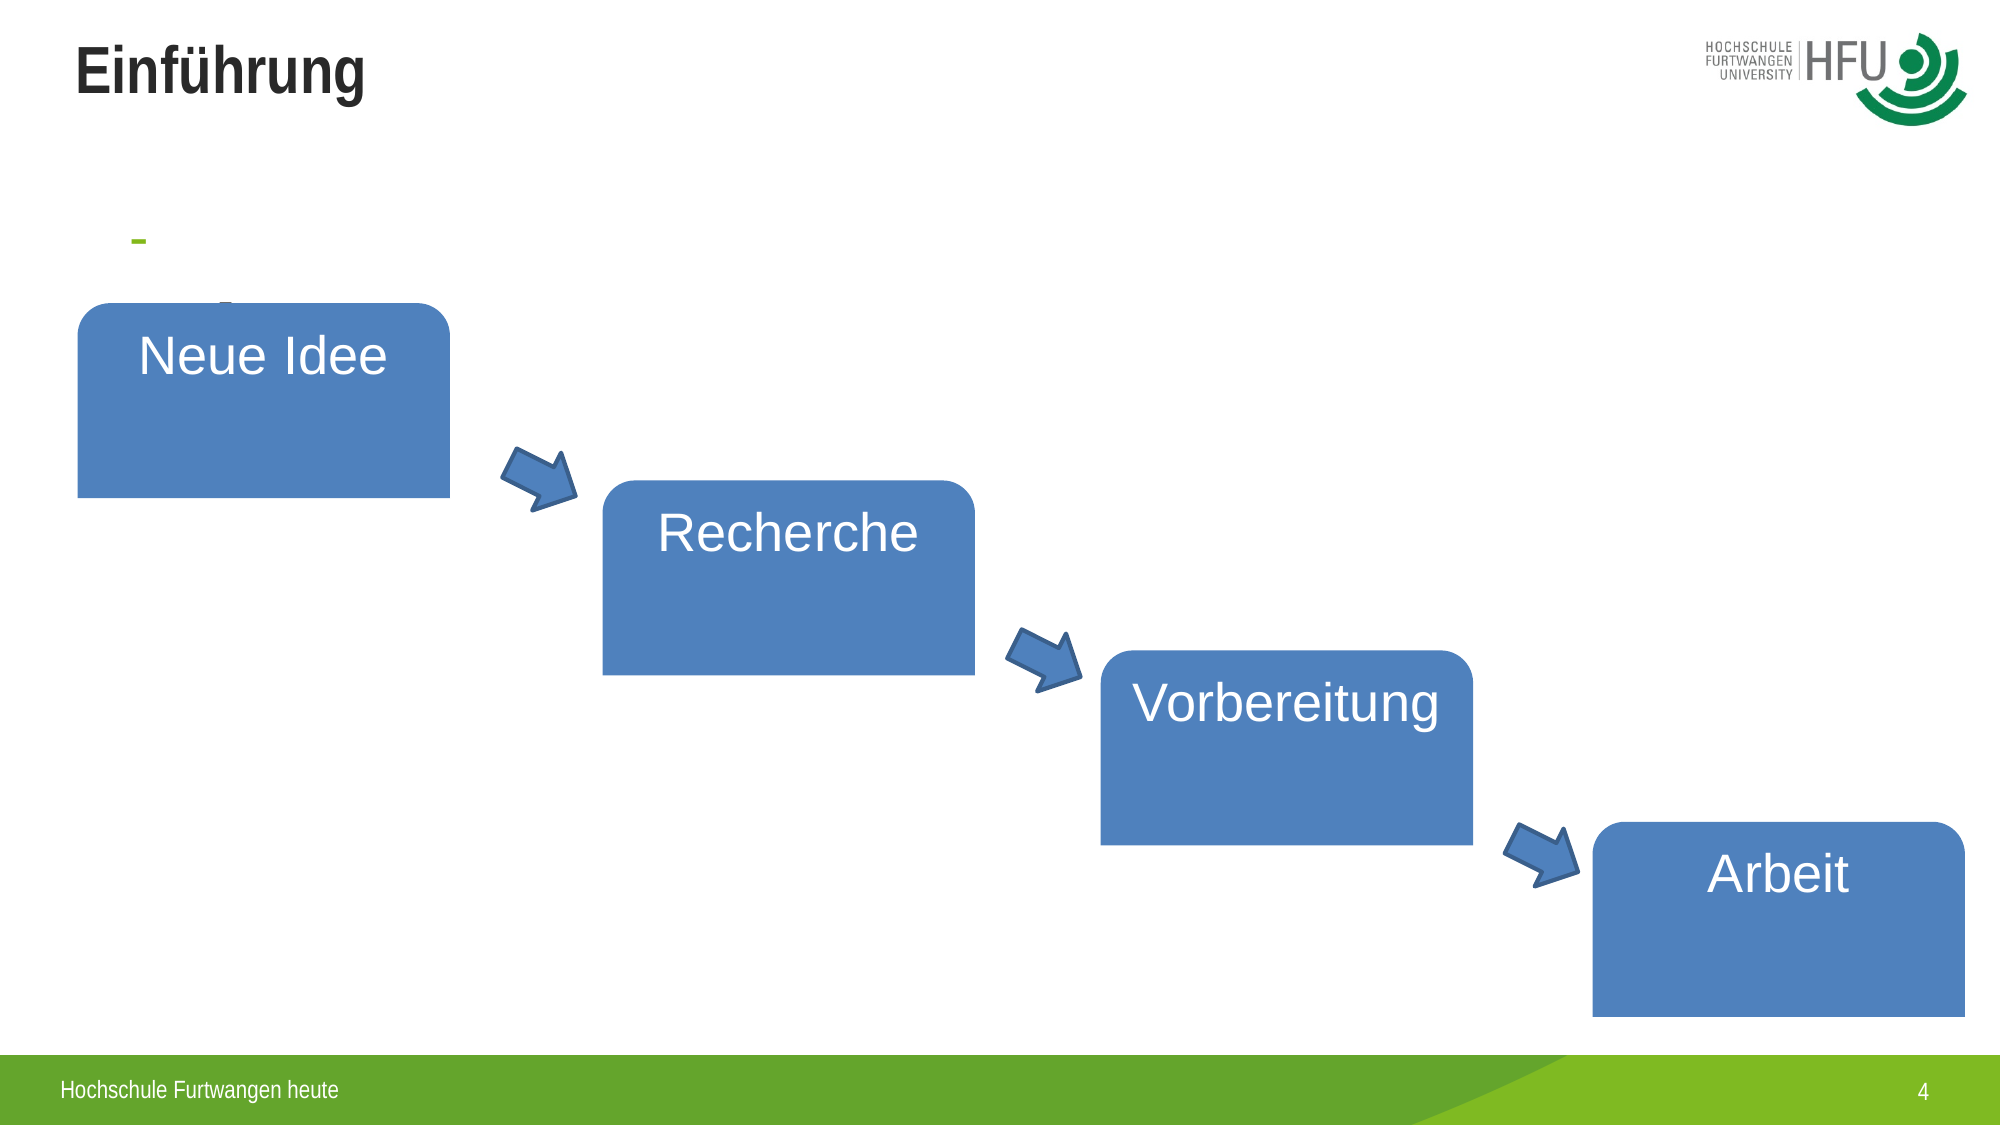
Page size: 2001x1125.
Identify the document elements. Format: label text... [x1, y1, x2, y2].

text_box Arbeit [1590, 819, 1968, 1019]
text_box [1502, 822, 1581, 889]
text_box Recherche [600, 478, 978, 678]
text_box 4 [1672, 1057, 1945, 1124]
text_box Neue Idee [75, 301, 453, 501]
text_box [500, 446, 578, 513]
text_box Vorbereitung [1098, 648, 1476, 848]
picture [1689, 19, 1981, 138]
text_box [114, 194, 900, 705]
text_box [1005, 627, 1083, 694]
picture [0, 1055, 2000, 1125]
text_box Einführung [60, 28, 1591, 102]
text_box Hochschule Furtwangen heute [60, 1058, 985, 1119]
